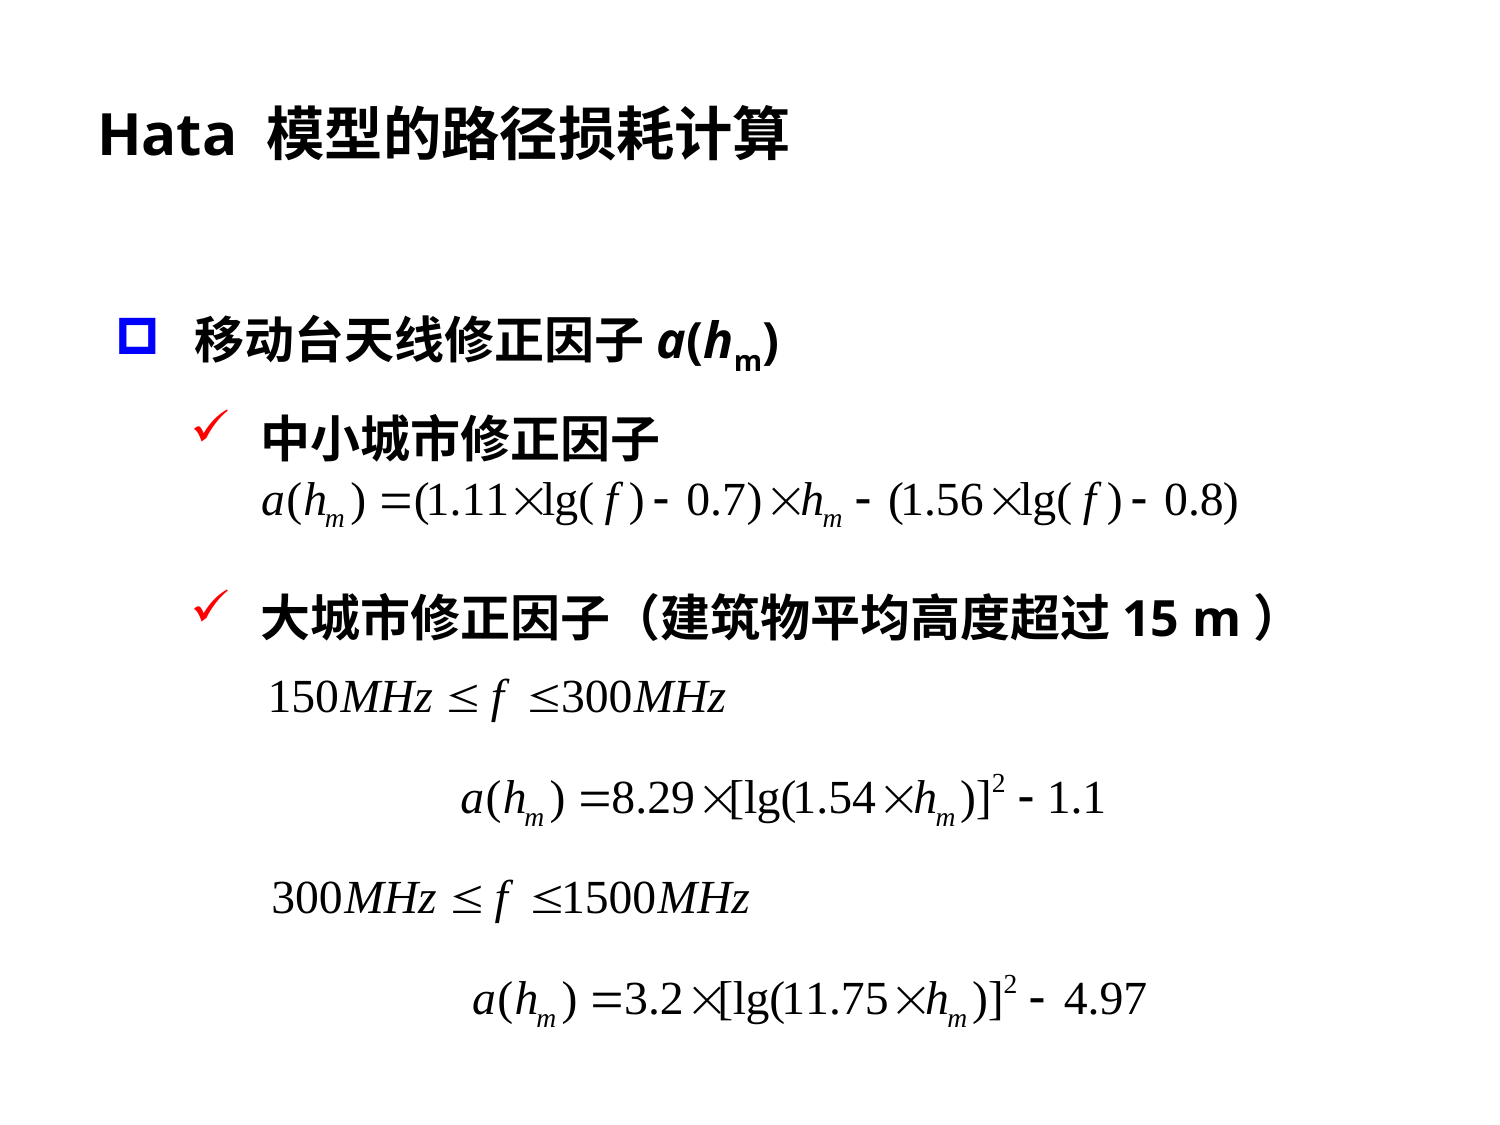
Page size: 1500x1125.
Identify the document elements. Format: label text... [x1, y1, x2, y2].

list 移动台天线修正因子a(hm) 中小城市修正因子 大城市修正因子（建筑物平均高度超过15 m） [100, 267, 1376, 803]
text_box Hata 模型的路径损耗计算 [82, 90, 806, 175]
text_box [253, 467, 1249, 540]
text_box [265, 668, 1110, 838]
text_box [265, 869, 1157, 1039]
